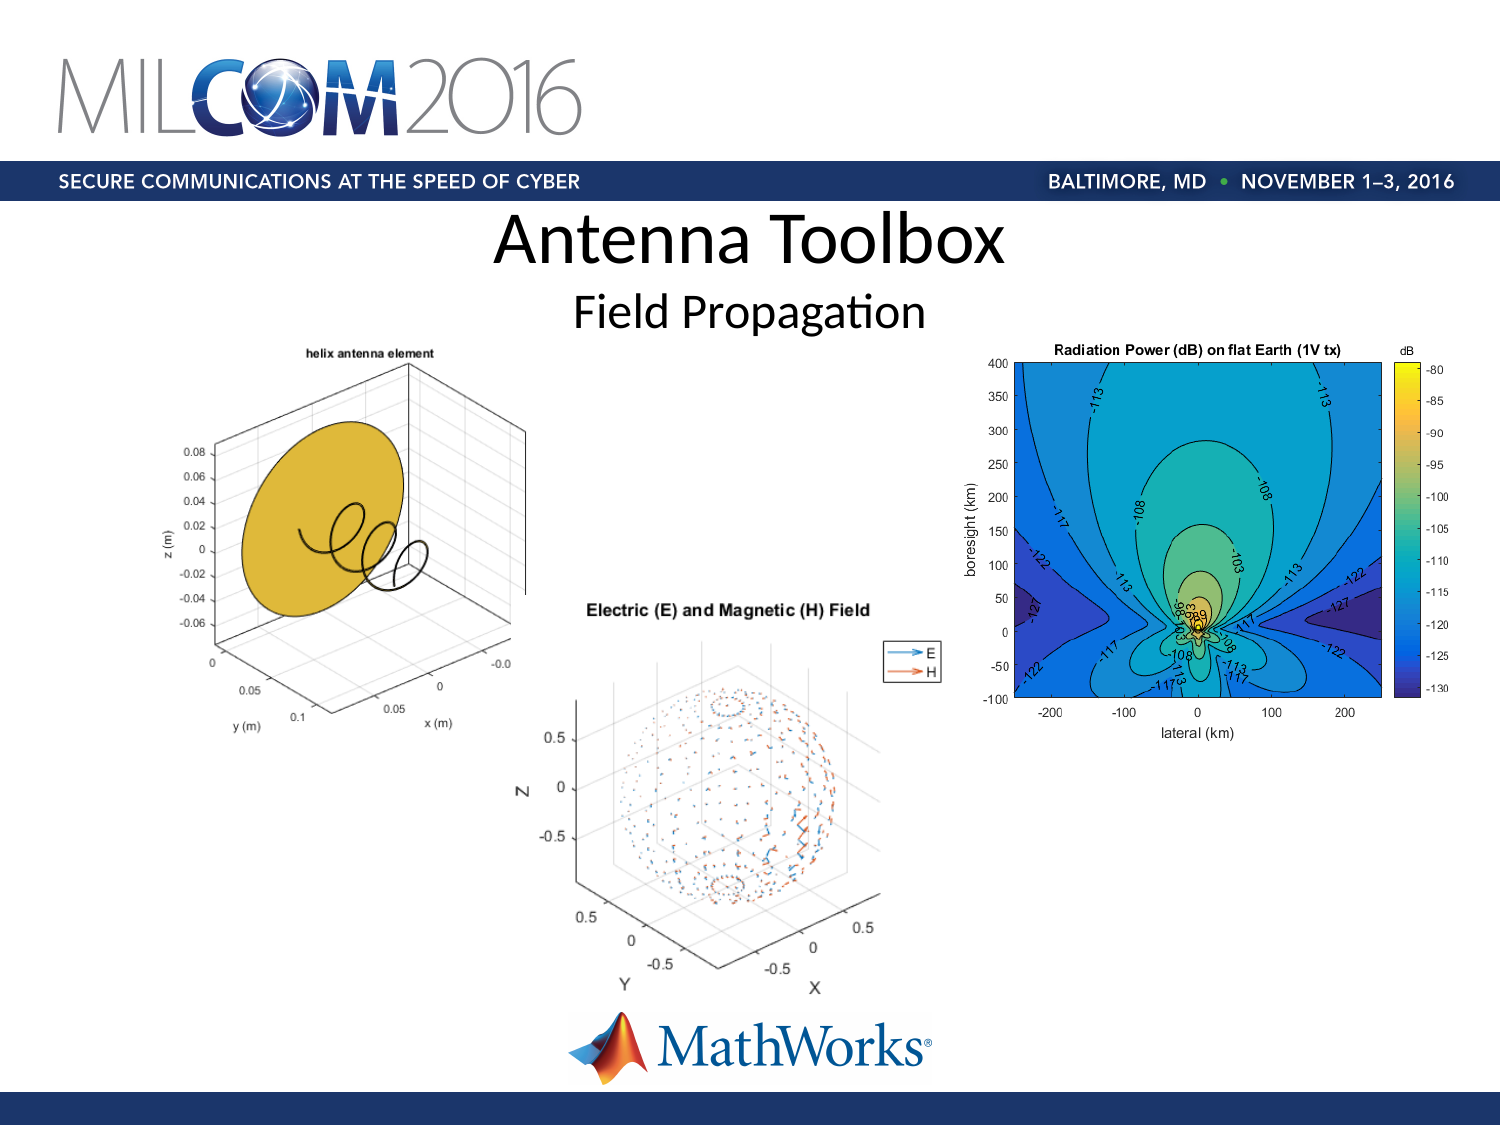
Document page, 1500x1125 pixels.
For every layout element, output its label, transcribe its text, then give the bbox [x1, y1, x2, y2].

picture [0, 1, 1500, 1125]
title Antenna Toolbox Field Propagation [75, 106, 1425, 421]
